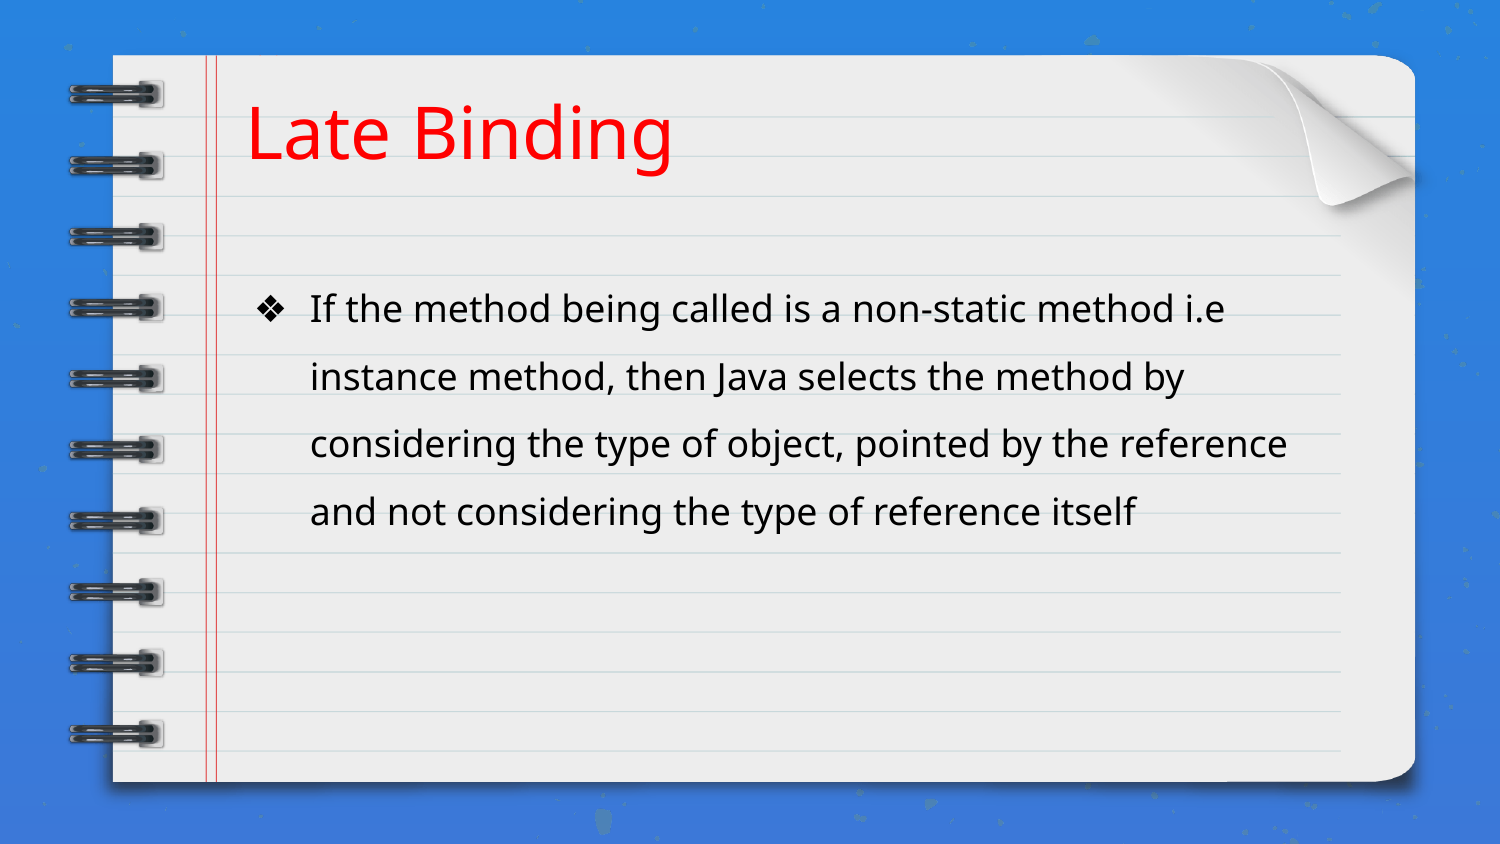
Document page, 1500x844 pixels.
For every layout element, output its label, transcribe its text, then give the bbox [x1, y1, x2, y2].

picture [63, 22, 1437, 822]
text_box If the method being called is a non-static method i.e instance method, then Java selects the method by considering the type of object, pointed by the reference and not considering the type of reference itself [220, 247, 1339, 548]
title Late Binding [230, 58, 1270, 177]
